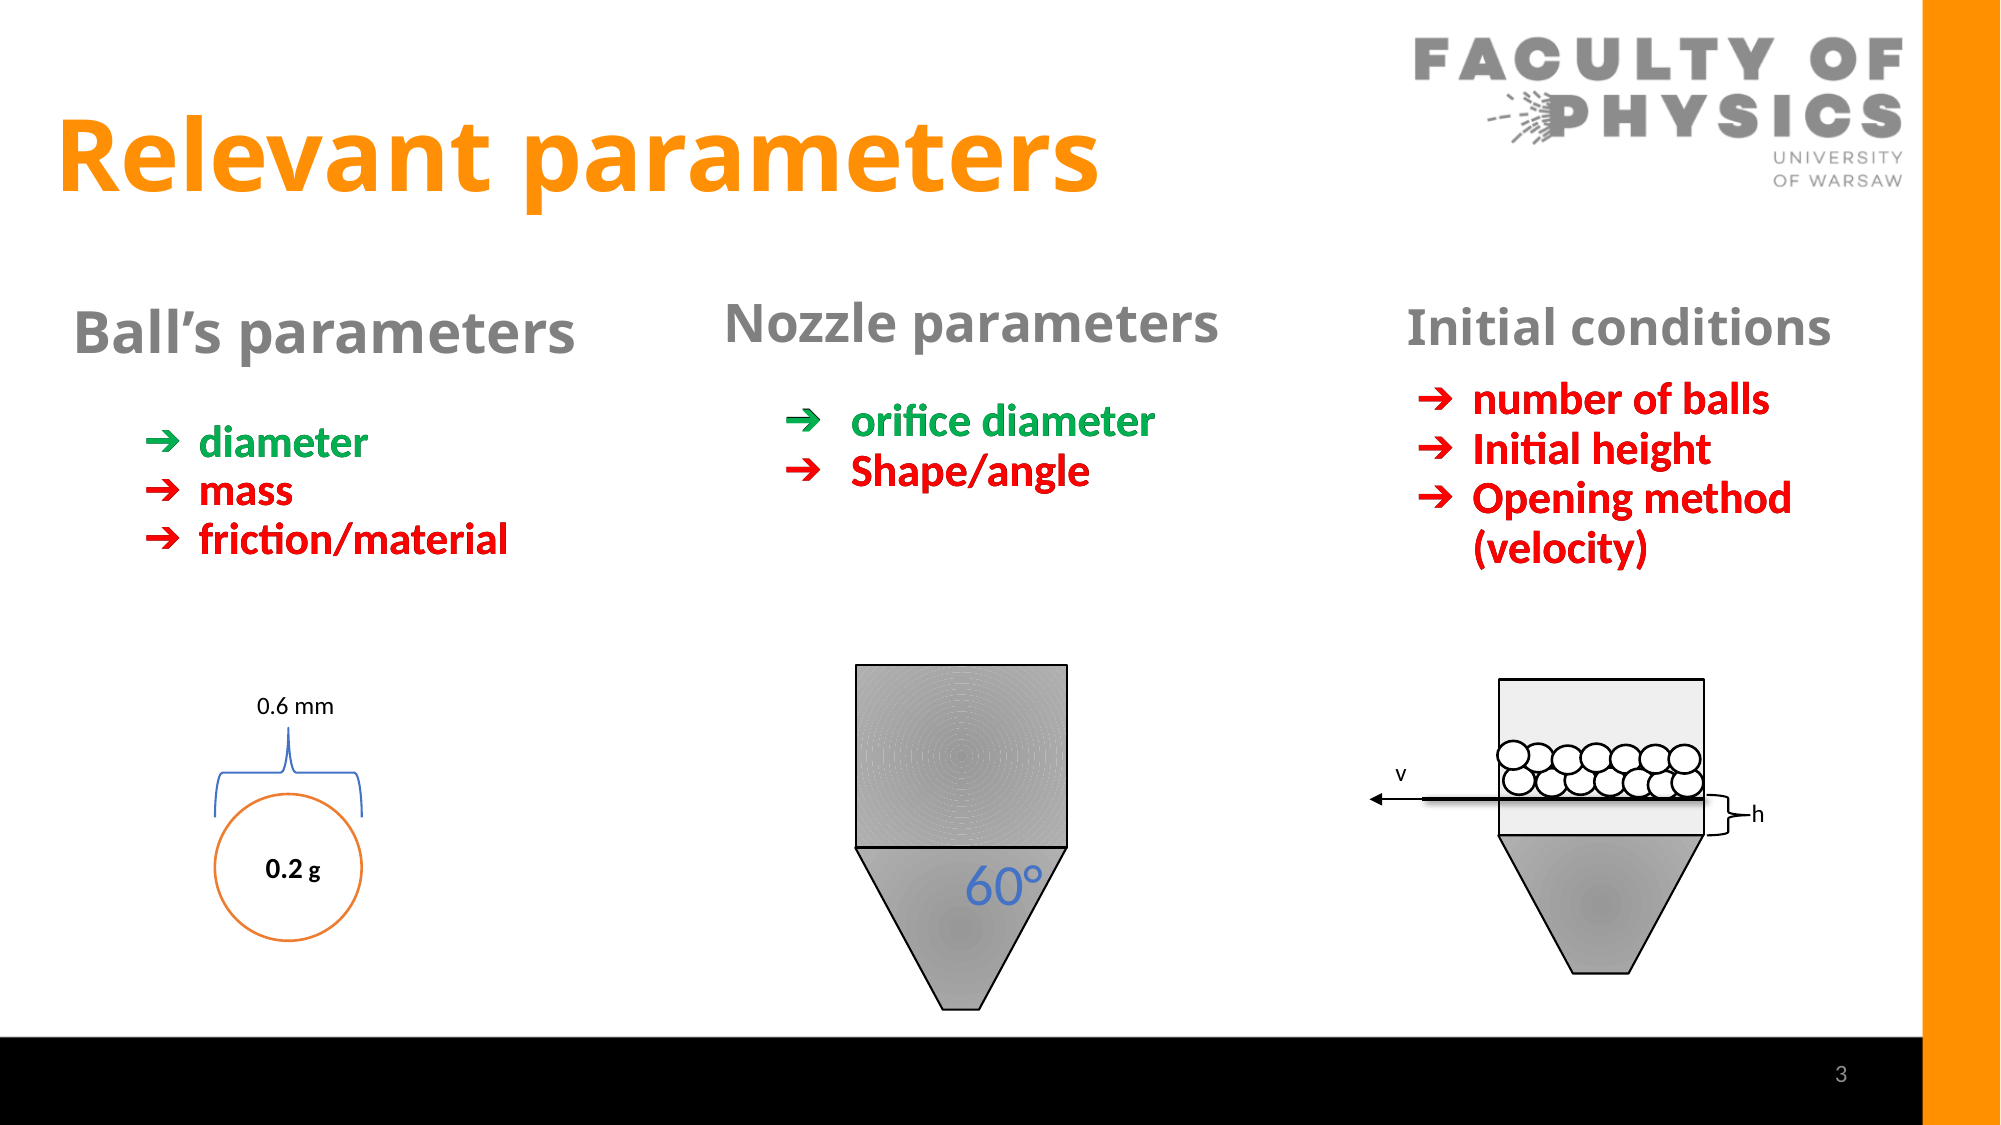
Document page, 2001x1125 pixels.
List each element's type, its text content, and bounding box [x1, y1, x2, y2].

list orifice diameter Shape/angle [761, 389, 1159, 511]
list Nozzle parameters [698, 264, 1245, 386]
slide_number 3 [1412, 1042, 1863, 1103]
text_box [855, 664, 1145, 1010]
list Ball’s parameters [51, 274, 598, 396]
list diameter mass friction/material [125, 410, 523, 574]
title Relevant parameters [39, 1, 1765, 220]
list number of balls Initial height Opening method (velocity) [1397, 367, 1938, 521]
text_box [214, 682, 393, 941]
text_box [1369, 679, 1786, 974]
list Initial conditions [1347, 268, 1894, 390]
picture [0, 0, 2001, 1125]
